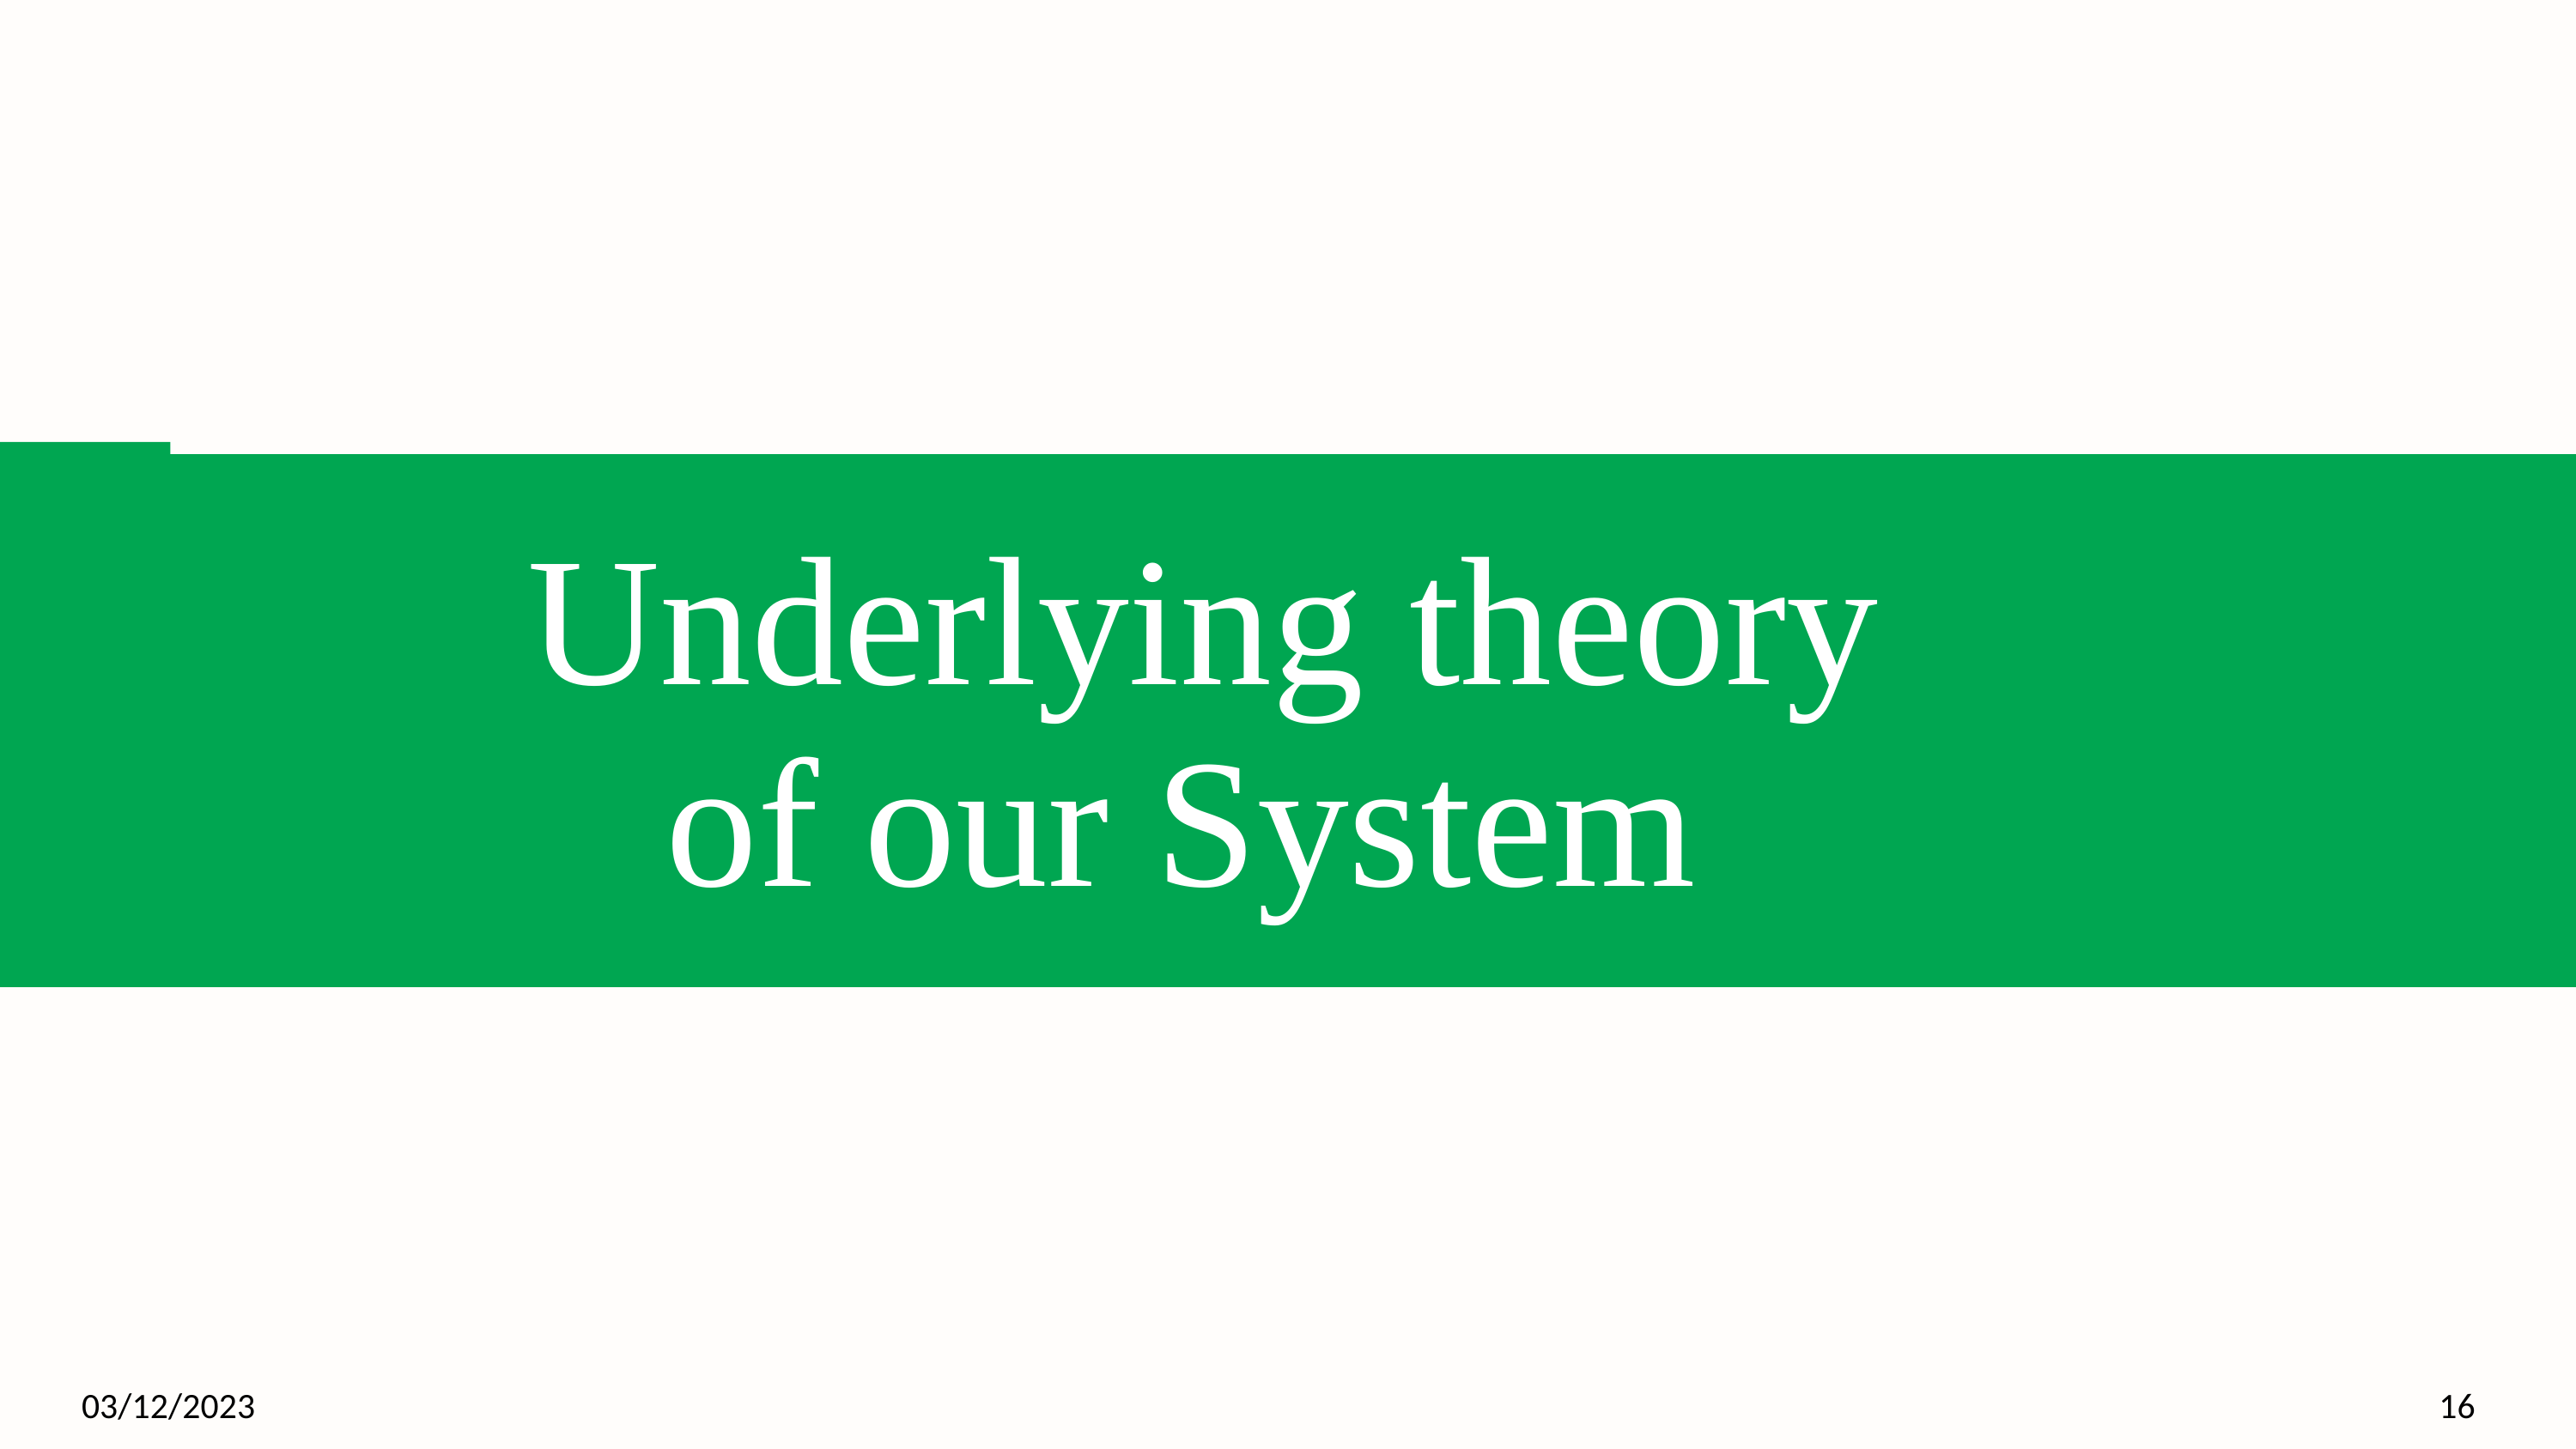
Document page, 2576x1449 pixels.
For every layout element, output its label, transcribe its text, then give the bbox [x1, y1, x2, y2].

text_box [0, 453, 2576, 988]
text_box 03/12/2023 [0, 1379, 269, 1431]
slide_number 16 [2187, 1379, 2488, 1431]
